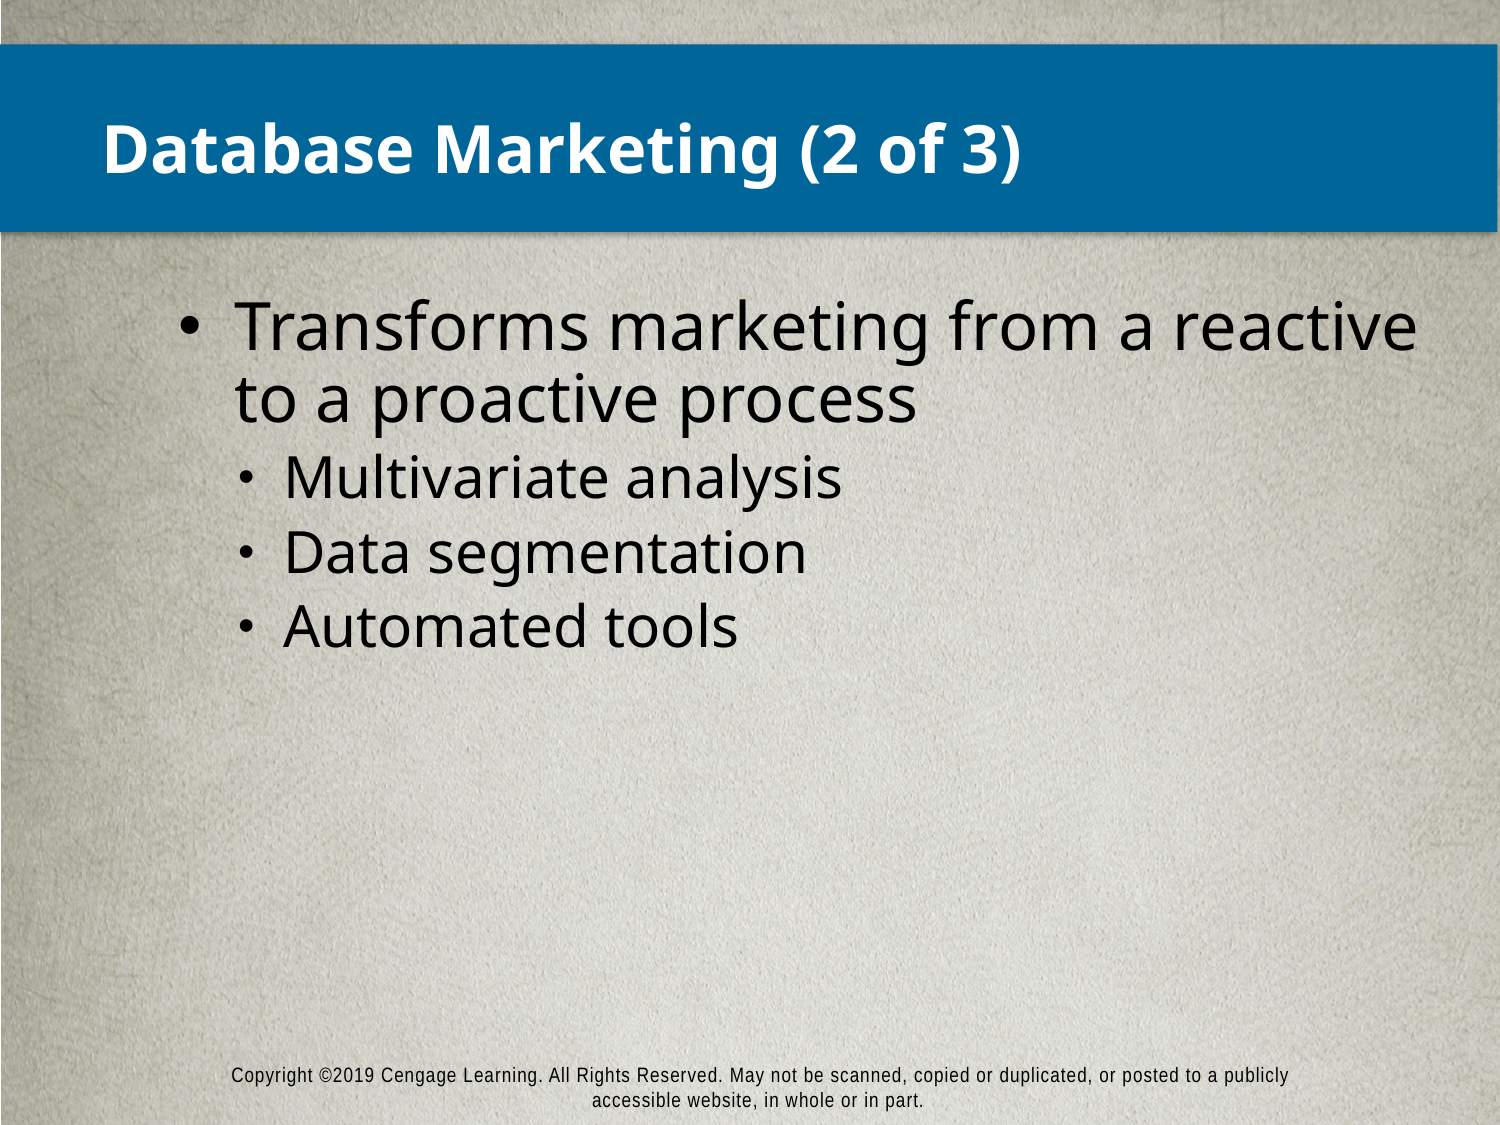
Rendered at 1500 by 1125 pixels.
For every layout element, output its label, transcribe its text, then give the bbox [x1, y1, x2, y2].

list Transforms marketing from a reactive to a proactive process Multivariate analysis Data segmentation Automated tools [163, 285, 1447, 945]
title Database Marketing (2 of 3) [86, 75, 1437, 220]
picture [2, 0, 1499, 1125]
